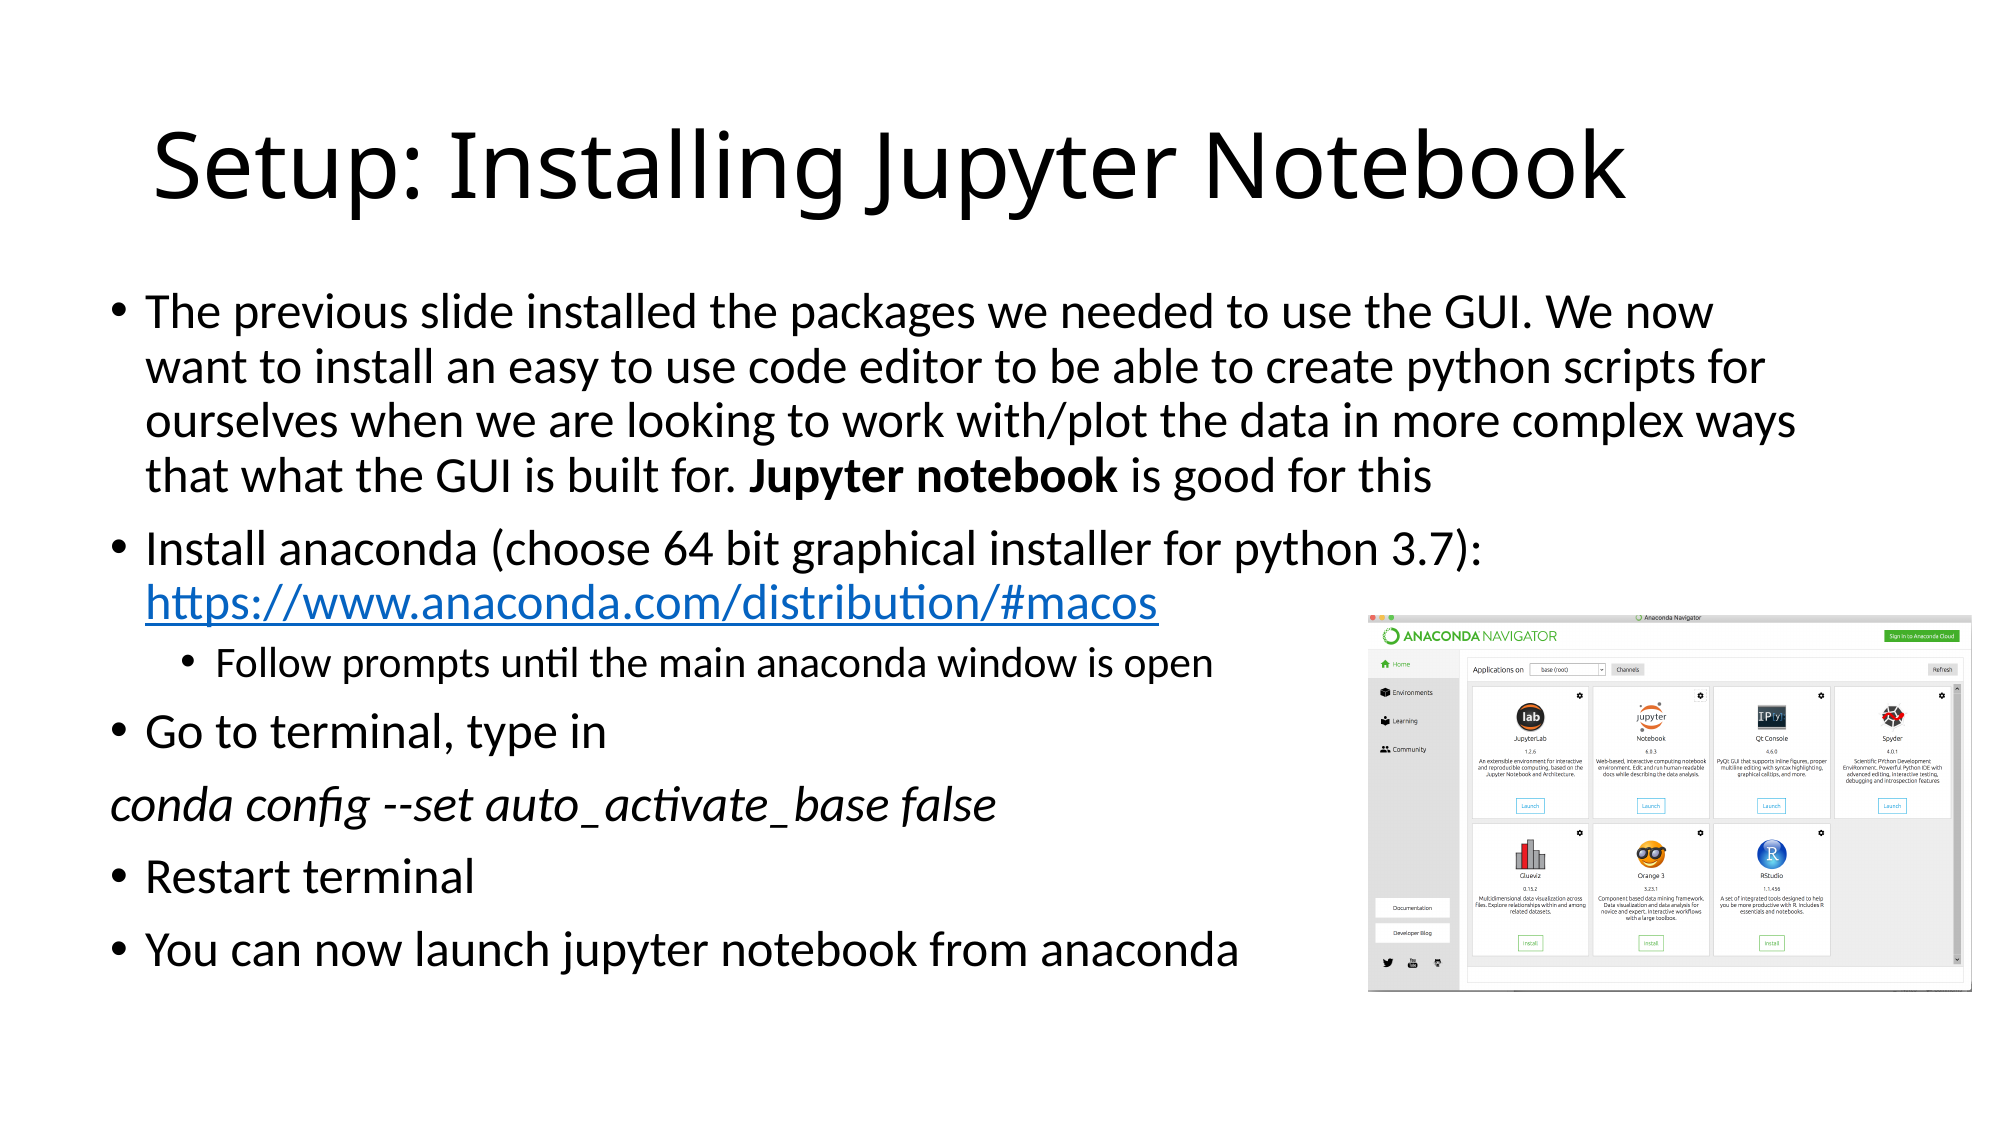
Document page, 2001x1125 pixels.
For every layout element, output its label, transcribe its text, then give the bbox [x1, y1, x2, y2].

picture [1368, 615, 1972, 992]
list The previous slide installed the packages we needed to use the GUI. We now want to install an easy to use code editor to be able to create python scripts for ourselves when we are looking to work with/plot the data in more complex ways that what the GUI is built for. Jupyter notebook is good for this Install anaconda (choose 64 bit graphical installer for python 3.7): https://www.anaconda.com/distribution/#macos Follow prompts until the main anaconda window is open Go to terminal, type in conda config --set auto_activate_base false Restart terminal You can now launch jupyter notebook from anaconda [94, 277, 1820, 992]
title Setup: Installing Jupyter Notebook [137, 59, 1924, 278]
